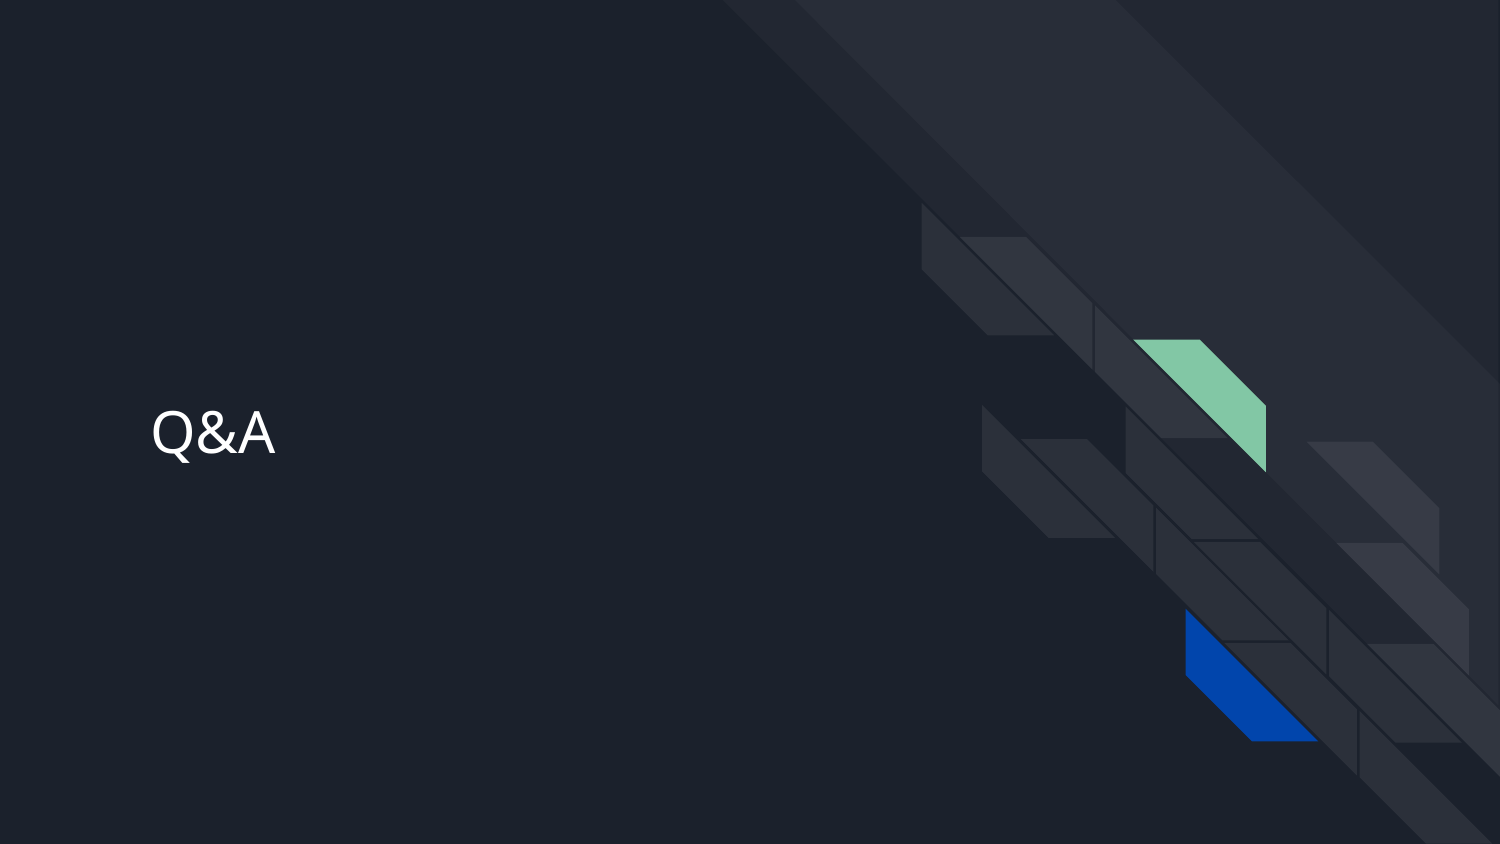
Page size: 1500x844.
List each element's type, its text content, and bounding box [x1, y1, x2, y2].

title Q&A [135, 336, 888, 526]
